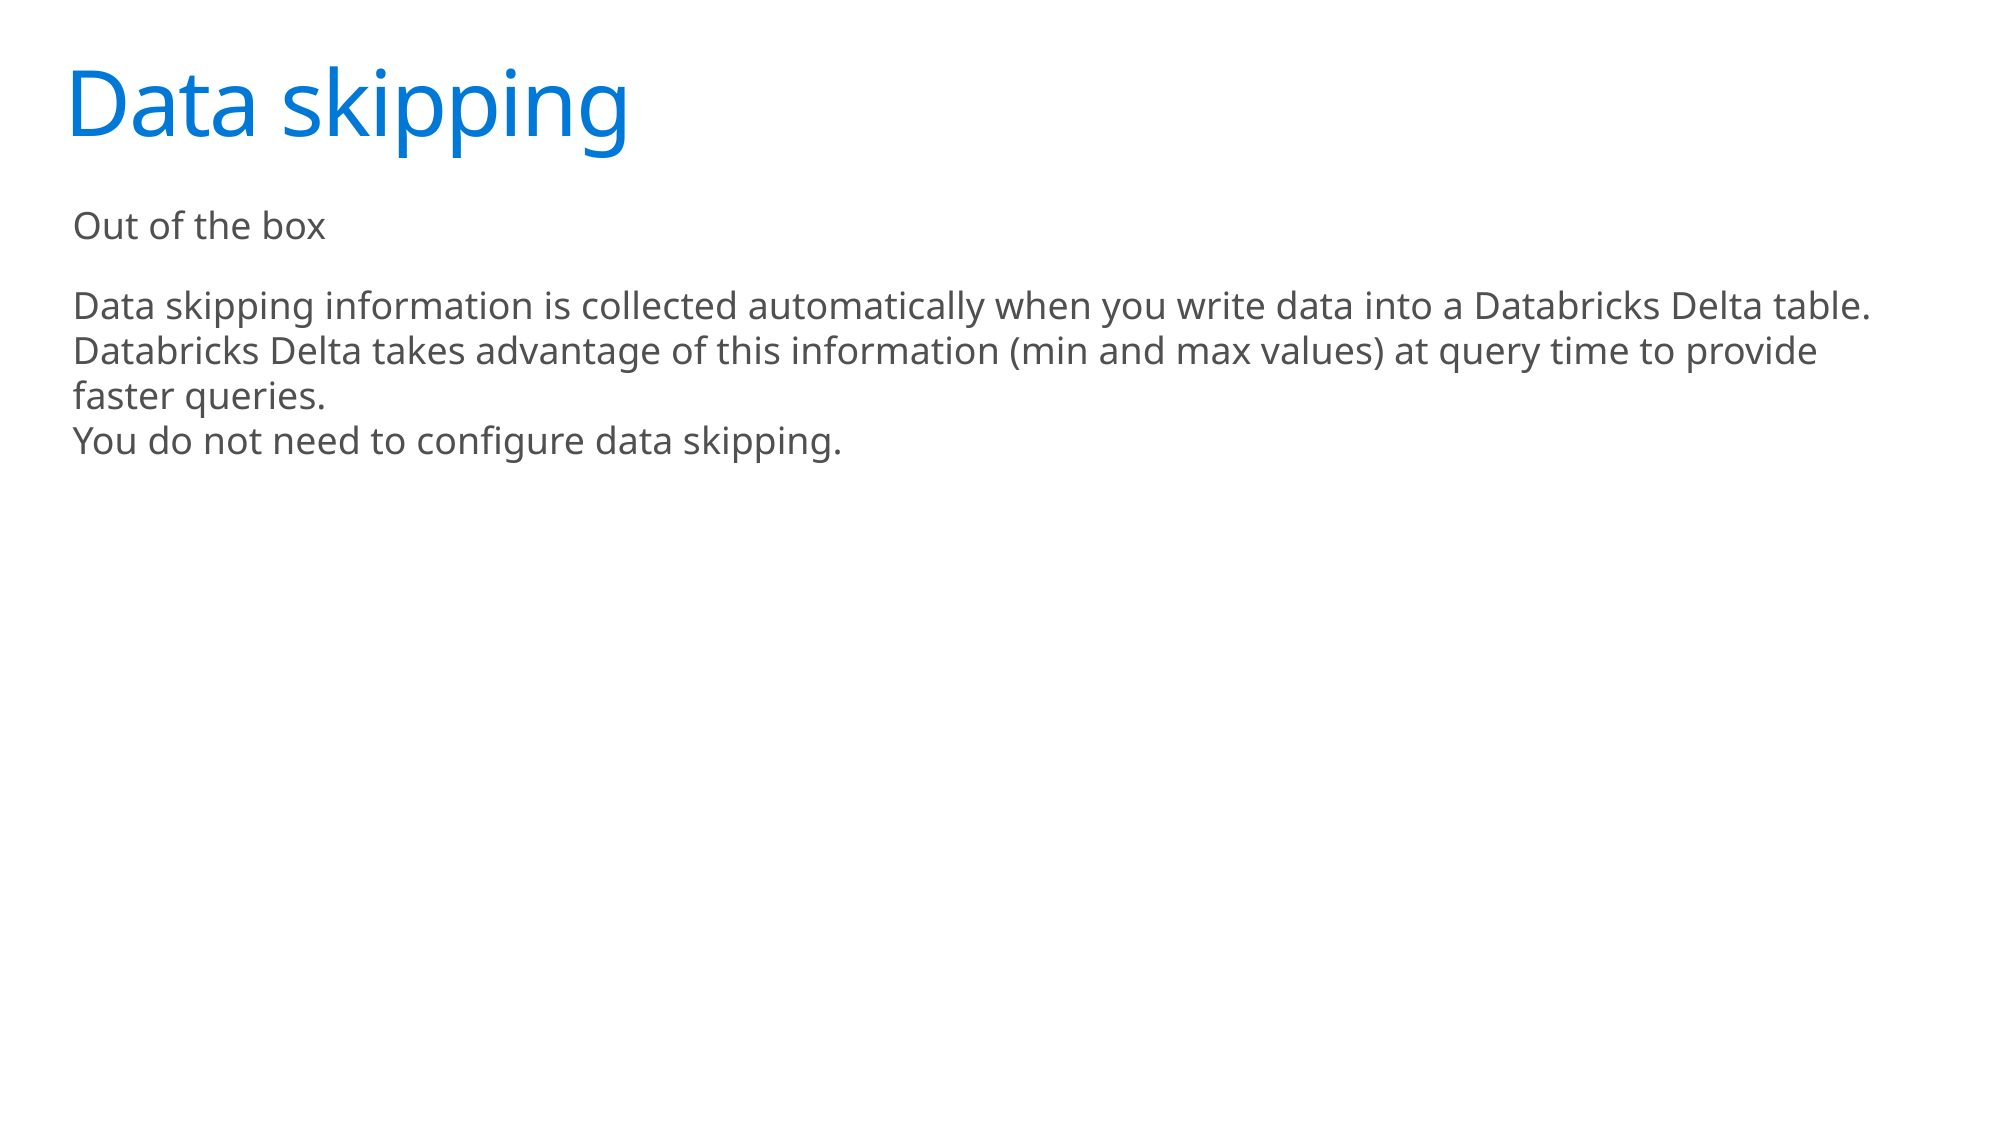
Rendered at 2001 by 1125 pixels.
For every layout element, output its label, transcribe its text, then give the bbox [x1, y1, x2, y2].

title Data skipping [44, 47, 1957, 196]
text_box Out of the box Data skipping information is collected automatically when you write data into a Databricks Delta table. Databricks Delta takes advantage of this information (min and max values) at query time to provide faster queries. You do not need to configure data skipping. [57, 195, 1903, 665]
